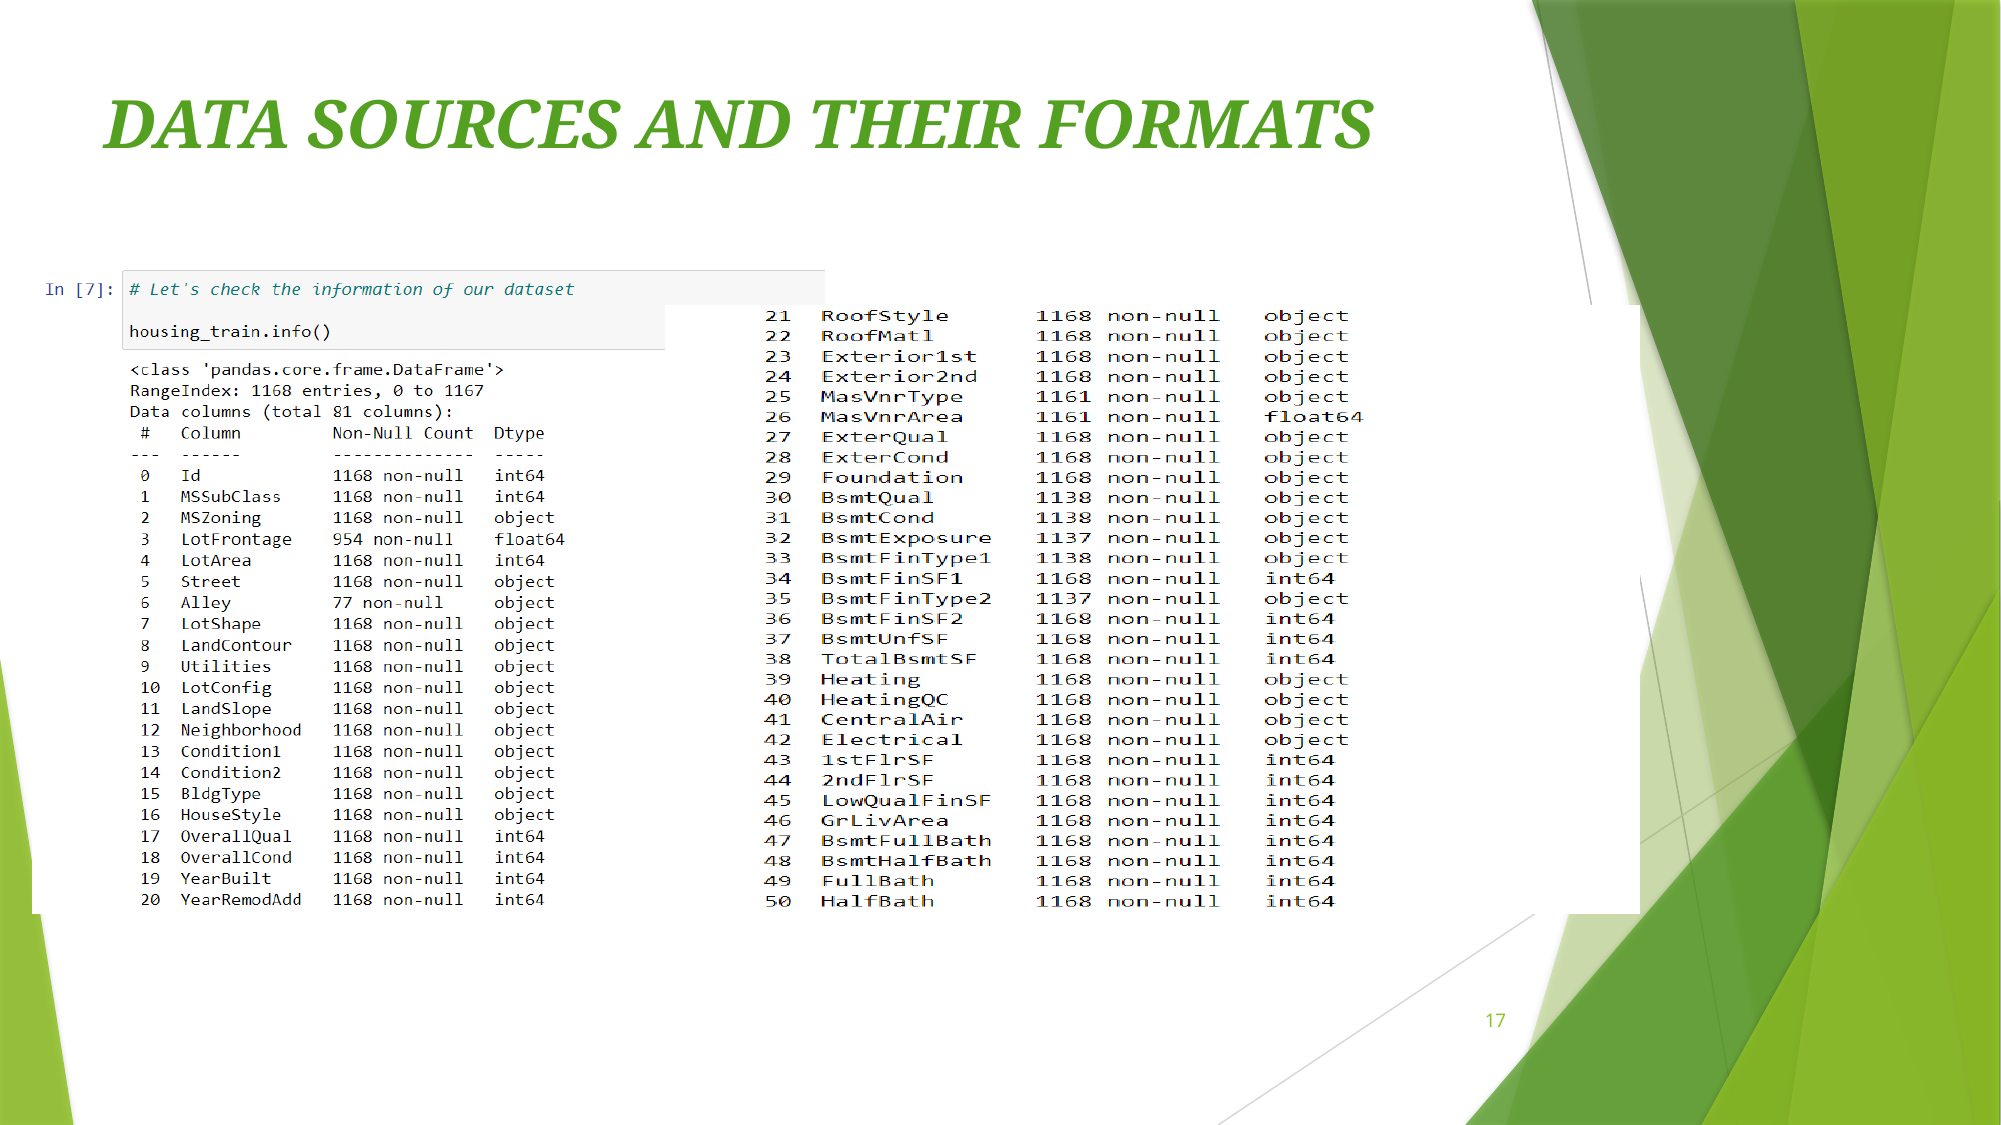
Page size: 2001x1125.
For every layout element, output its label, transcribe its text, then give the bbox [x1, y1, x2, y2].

picture [32, 260, 1640, 915]
slide_number 17 [1409, 991, 1522, 1051]
text_box DATA SOURCES AND THEIR FORMATS [89, 74, 1673, 170]
